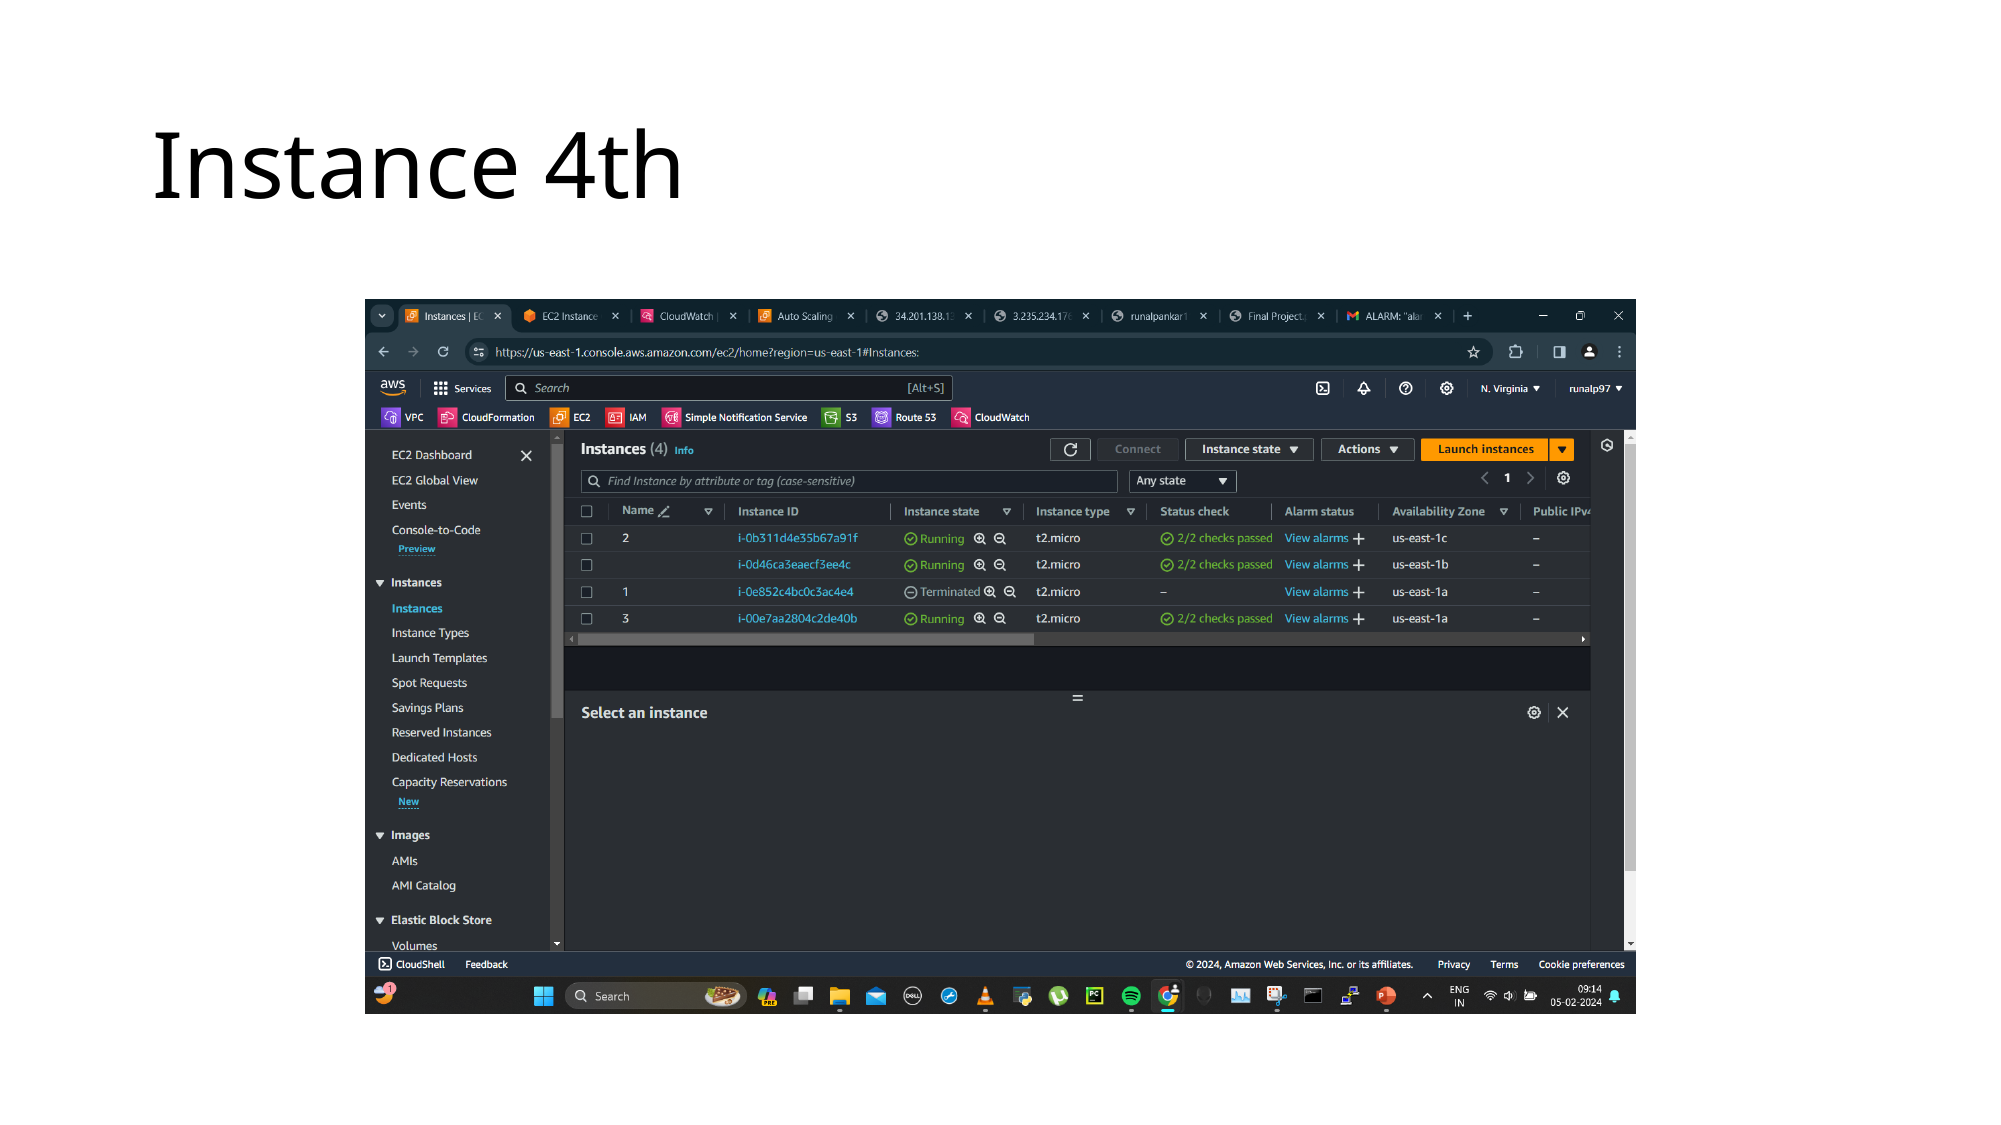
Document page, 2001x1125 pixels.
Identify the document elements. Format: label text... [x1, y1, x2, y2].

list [364, 299, 1635, 1014]
title Instance 4th [137, 59, 1863, 278]
